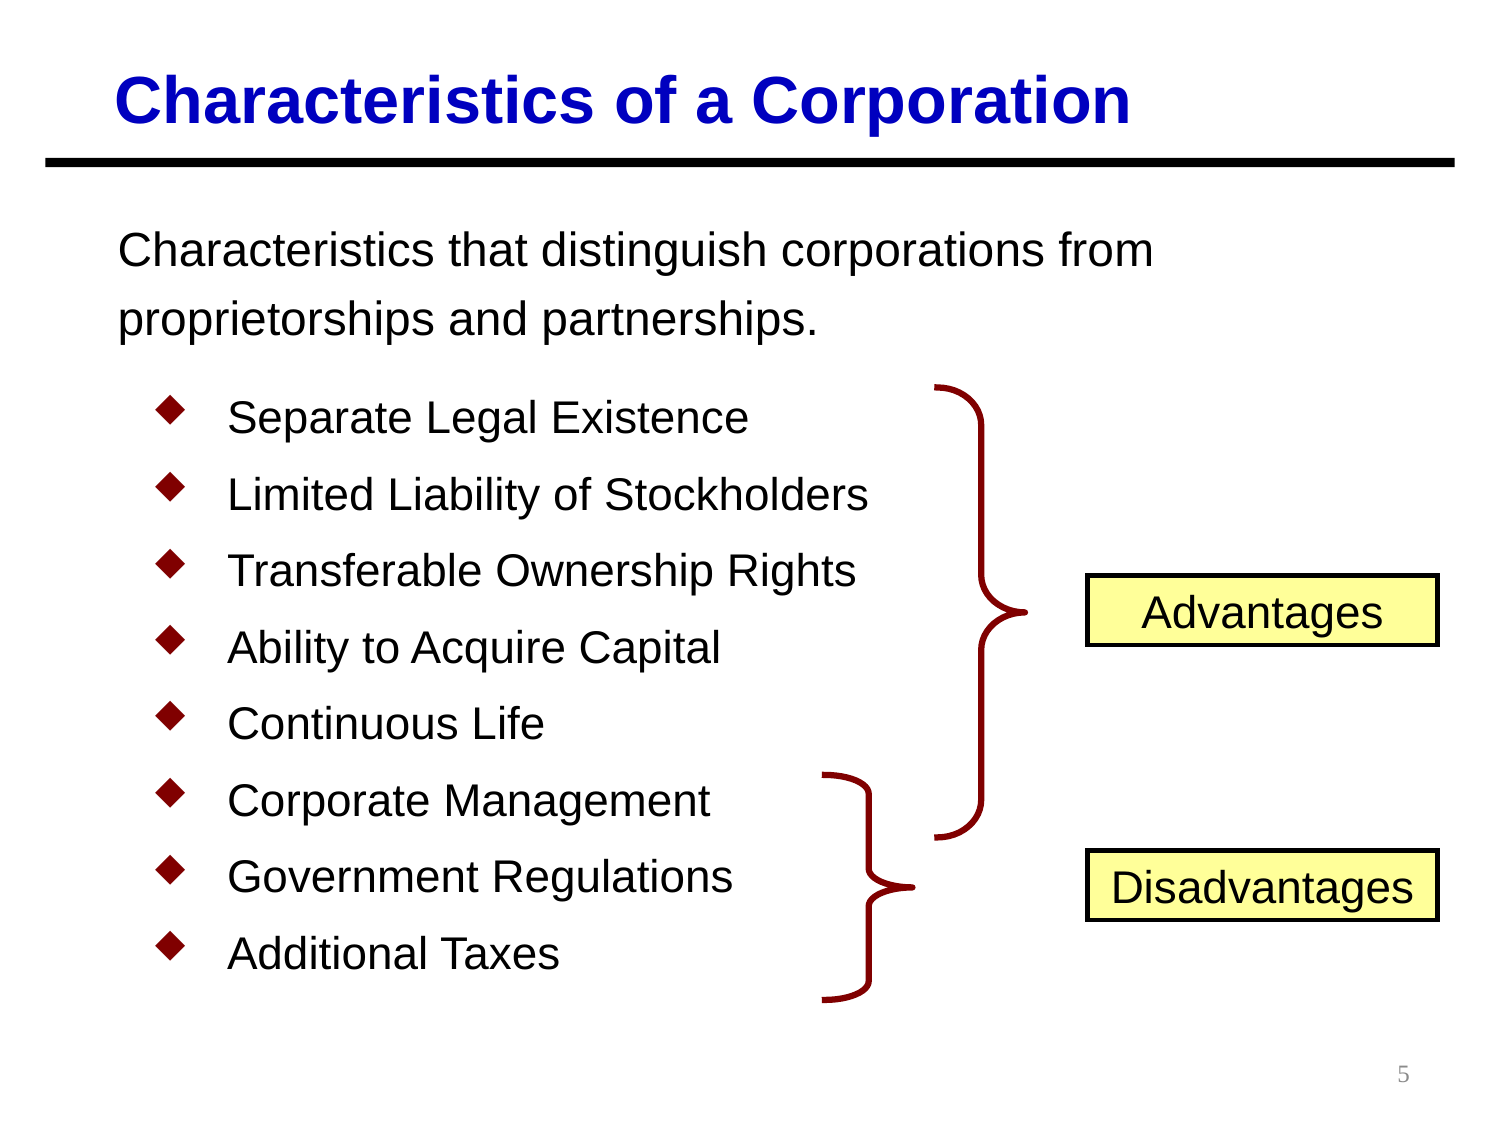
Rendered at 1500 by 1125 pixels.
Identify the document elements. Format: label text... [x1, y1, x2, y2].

text_box Characteristics of a Corporation [99, 50, 1350, 142]
text_box Separate Legal Existence Limited Liability of Stockholders Transferable Ownership Rights Ability to Acquire Capital Continuous Life Corporate Management Government Regulations Additional Taxes [137, 374, 950, 986]
slide_number 5 [1074, 1042, 1425, 1103]
text_box [950, 389, 1025, 836]
text_box Advantages [1087, 575, 1438, 645]
text_box Disadvantages [1087, 850, 1438, 920]
text_box Characteristics that distinguish corporations from proprietorships and partnerships. [87, 199, 1438, 363]
text_box [824, 986, 868, 1000]
